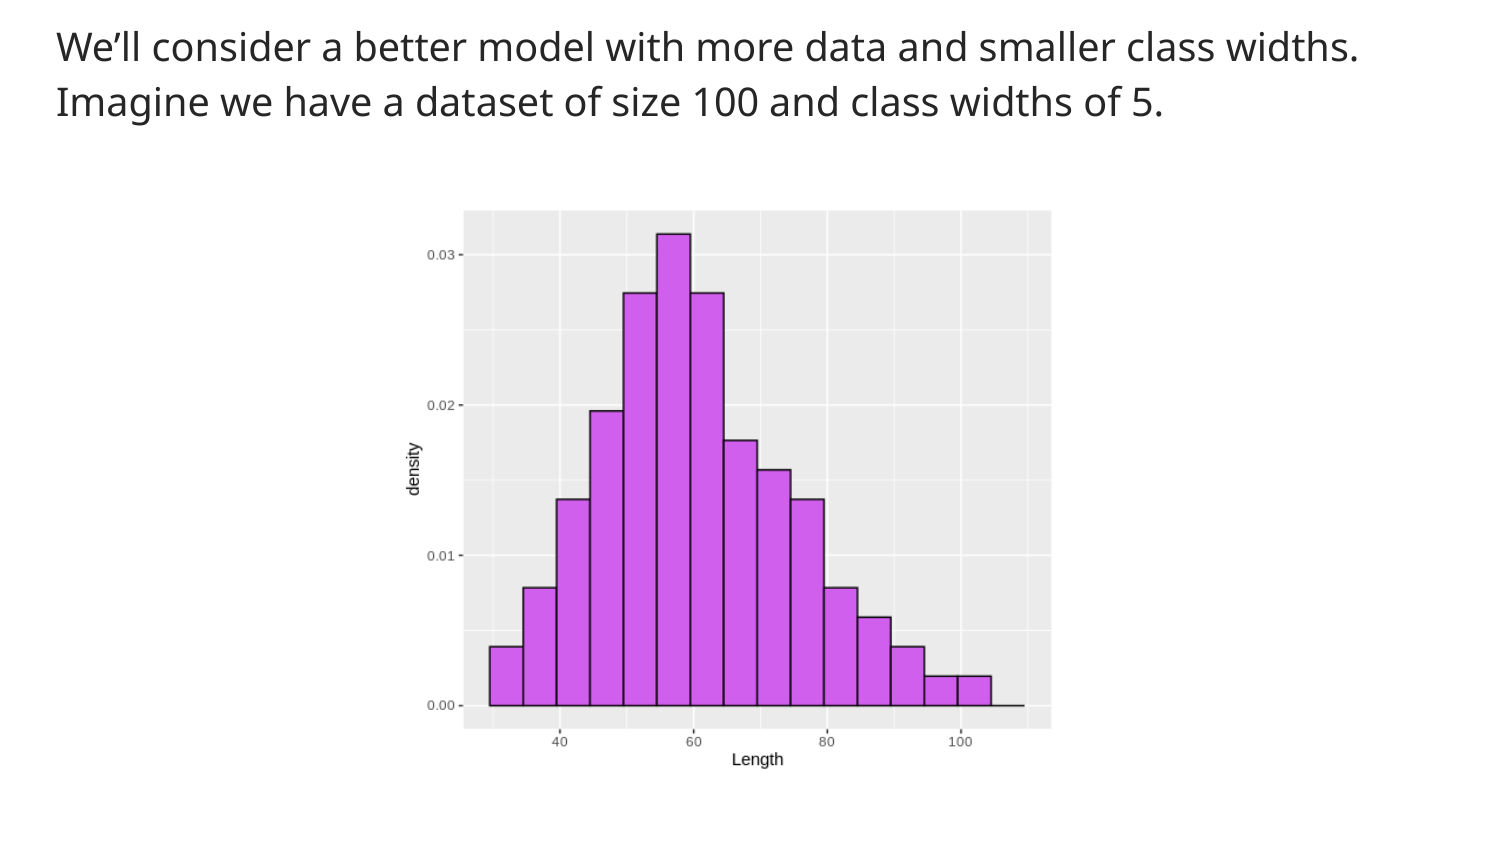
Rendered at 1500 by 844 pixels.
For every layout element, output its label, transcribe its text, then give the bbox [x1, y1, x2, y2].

text_box We’ll consider a better model with more data and smaller class widths. Imagine we have a dataset of size 100 and class widths of 5. [41, 0, 1469, 250]
picture [399, 201, 1061, 777]
